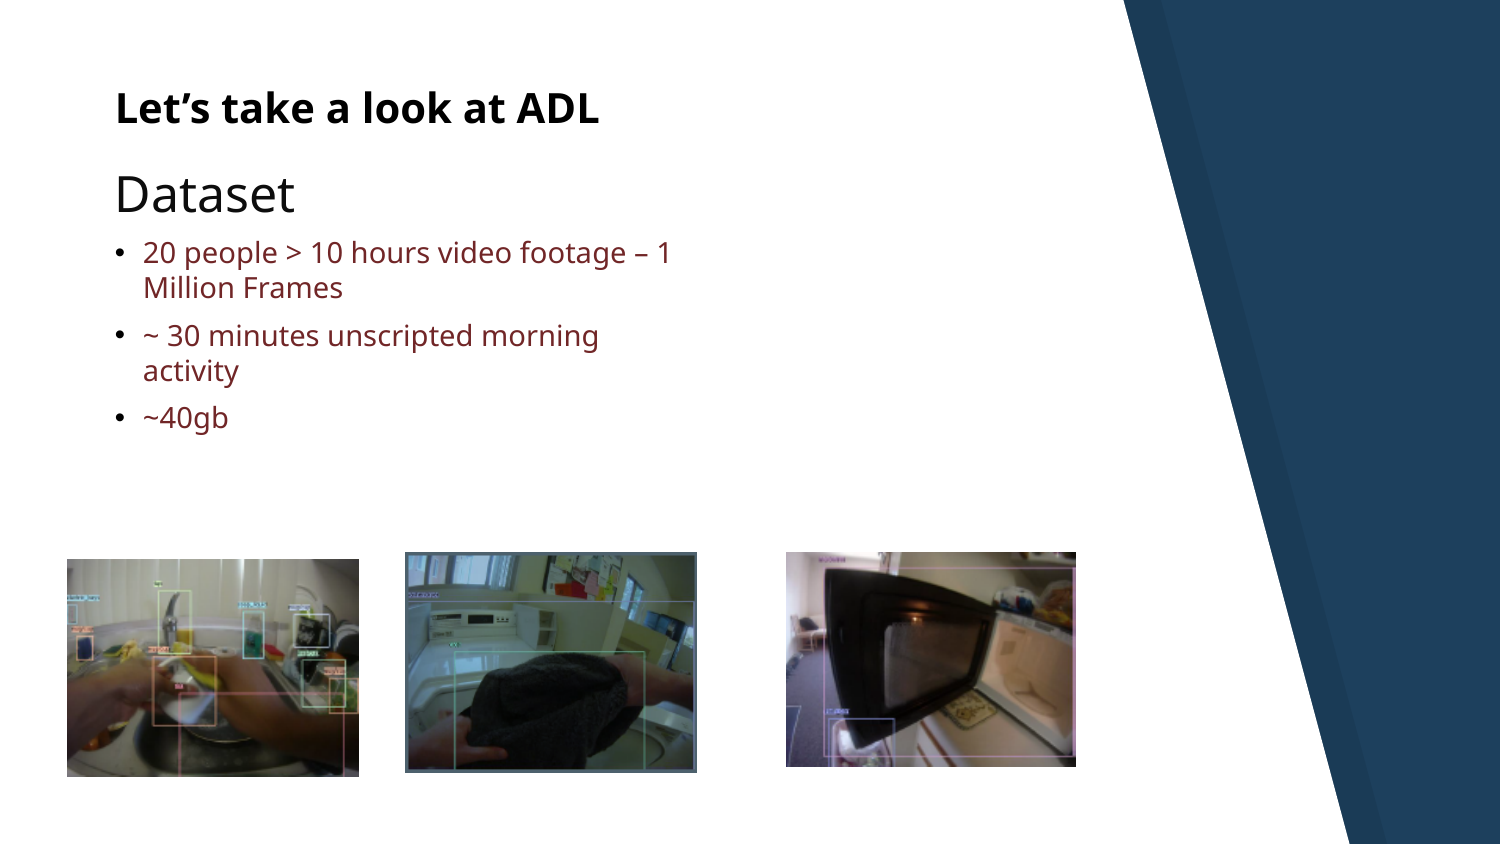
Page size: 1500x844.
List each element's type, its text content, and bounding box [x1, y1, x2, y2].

text_box Let’s take a look at ADL [99, 54, 1038, 147]
picture [405, 552, 697, 773]
text_box Dataset 20 people > 10 hours video footage – 1 Million Frames ~ 30 minutes unscripted morning activity ~40gb [99, 146, 712, 413]
picture [67, 559, 359, 777]
picture [786, 552, 1077, 768]
